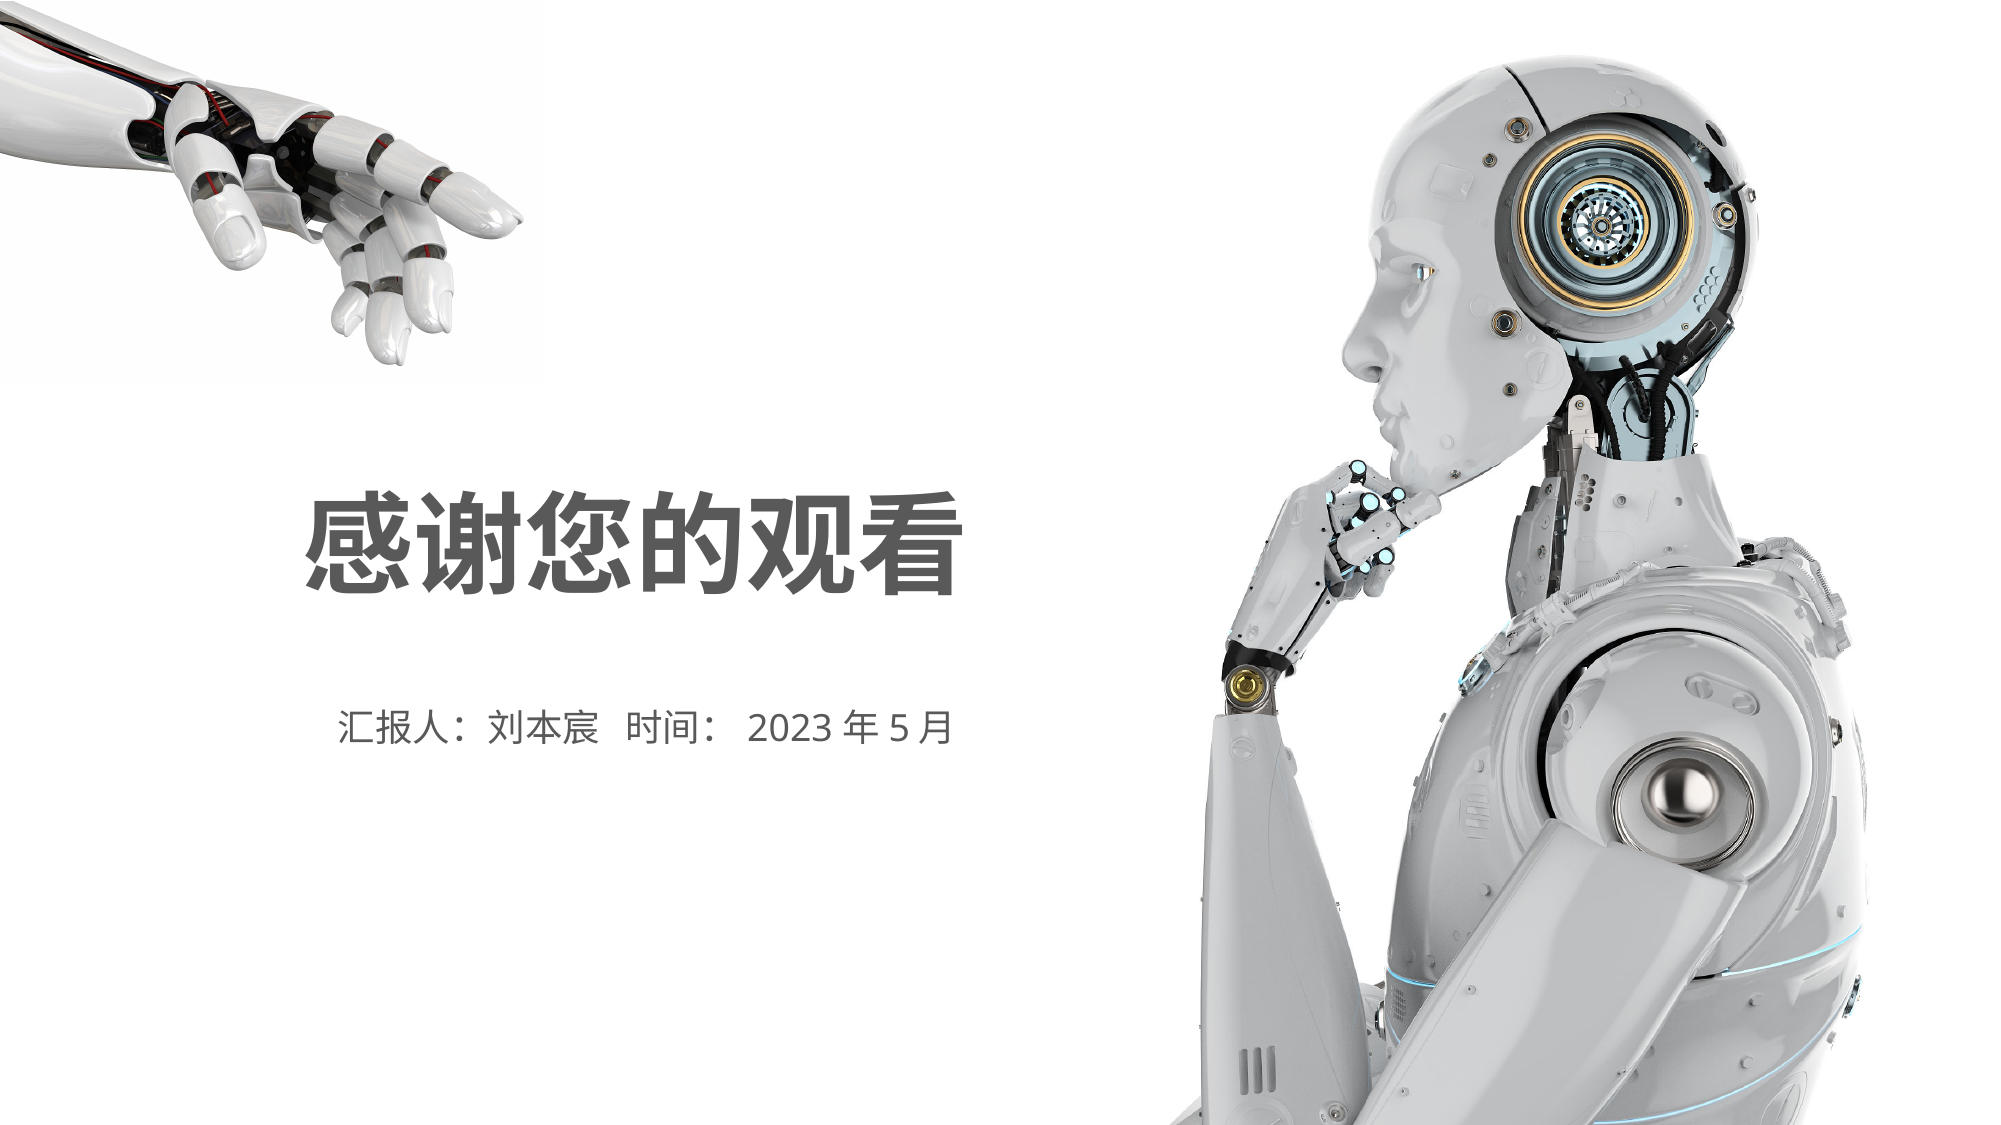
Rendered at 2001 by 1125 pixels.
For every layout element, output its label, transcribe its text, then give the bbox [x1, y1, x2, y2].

text_box 汇报人：刘本宸 时间：2023年5月 [322, 696, 935, 757]
text_box 感谢您的观看 [287, 467, 935, 616]
picture [935, 0, 2000, 1125]
picture [0, 1, 542, 384]
